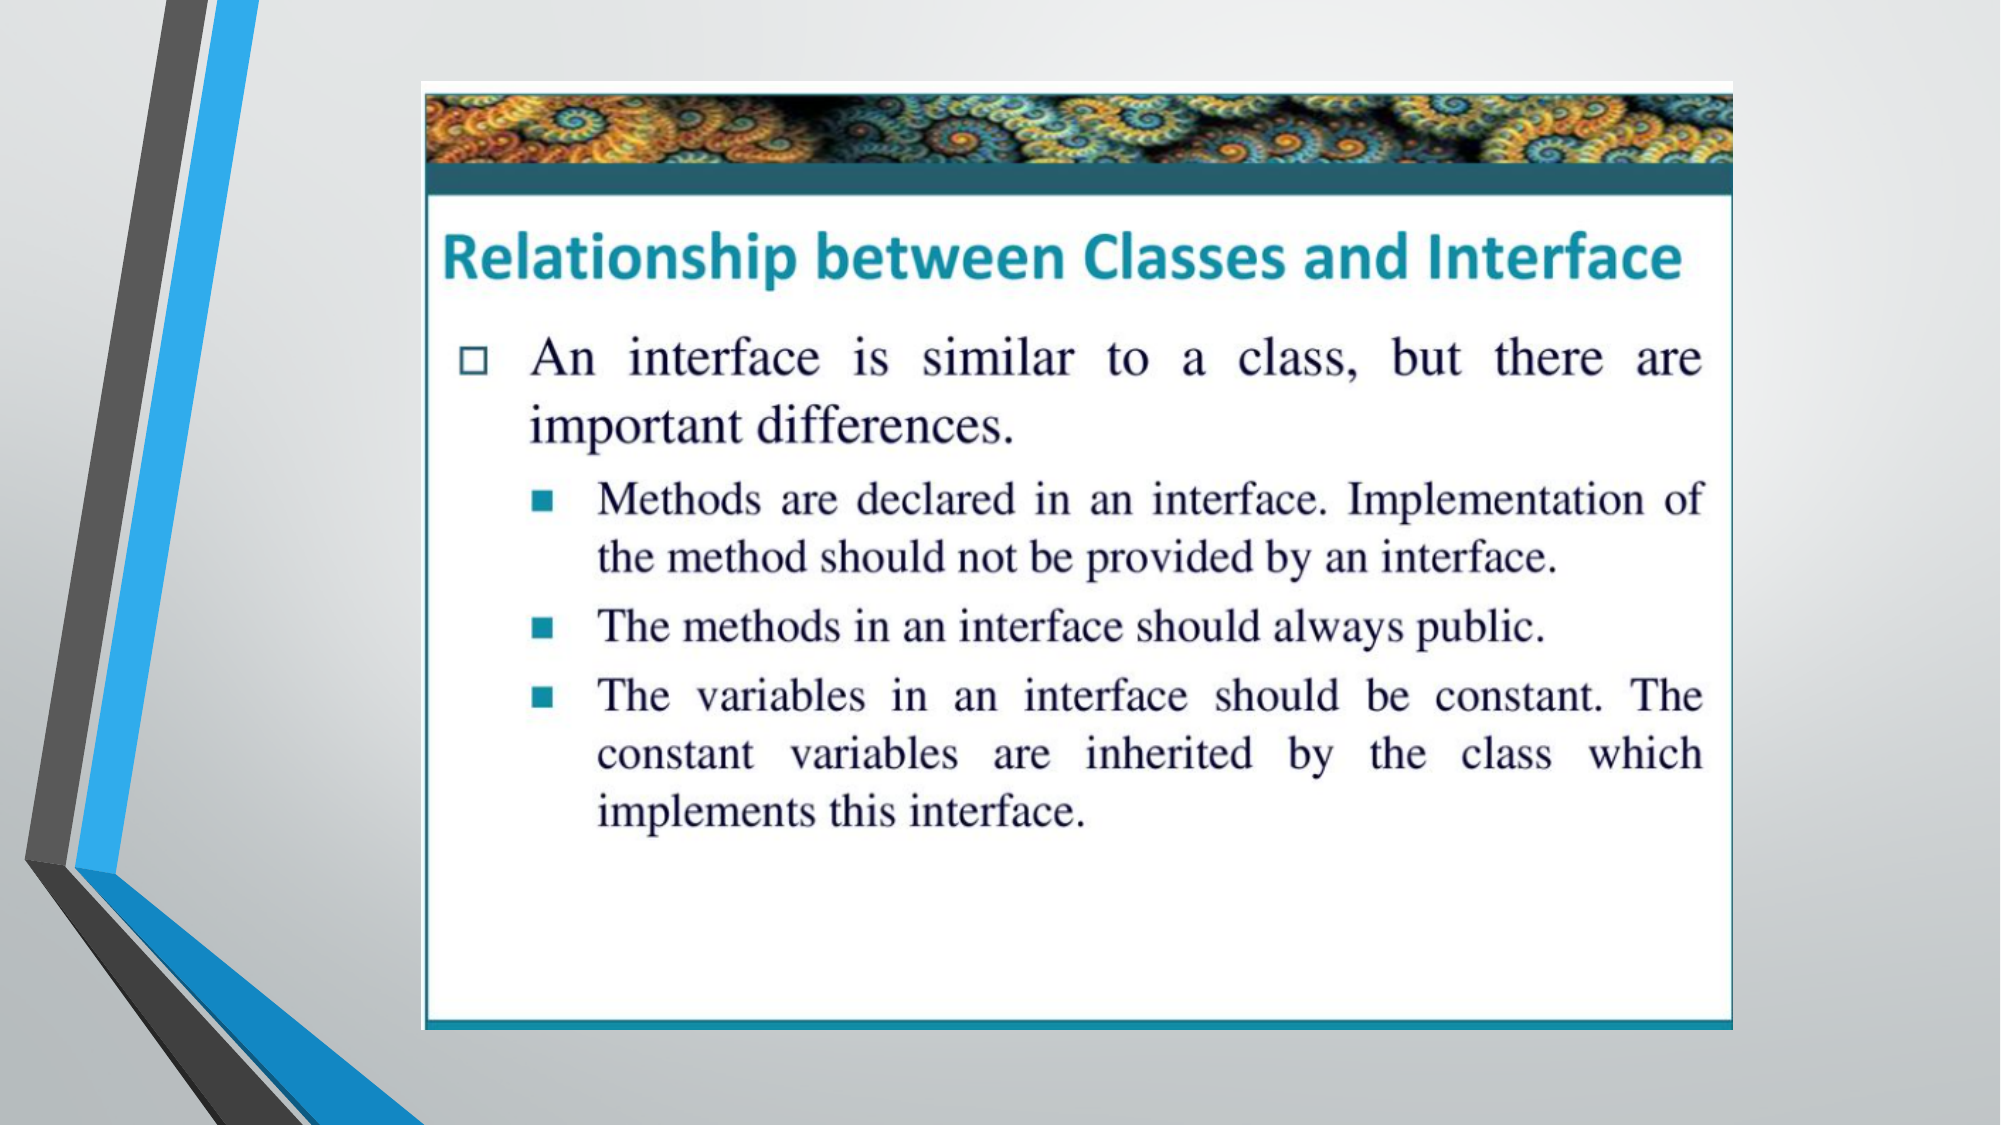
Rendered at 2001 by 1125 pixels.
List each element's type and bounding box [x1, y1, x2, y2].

picture [420, 80, 1733, 1031]
